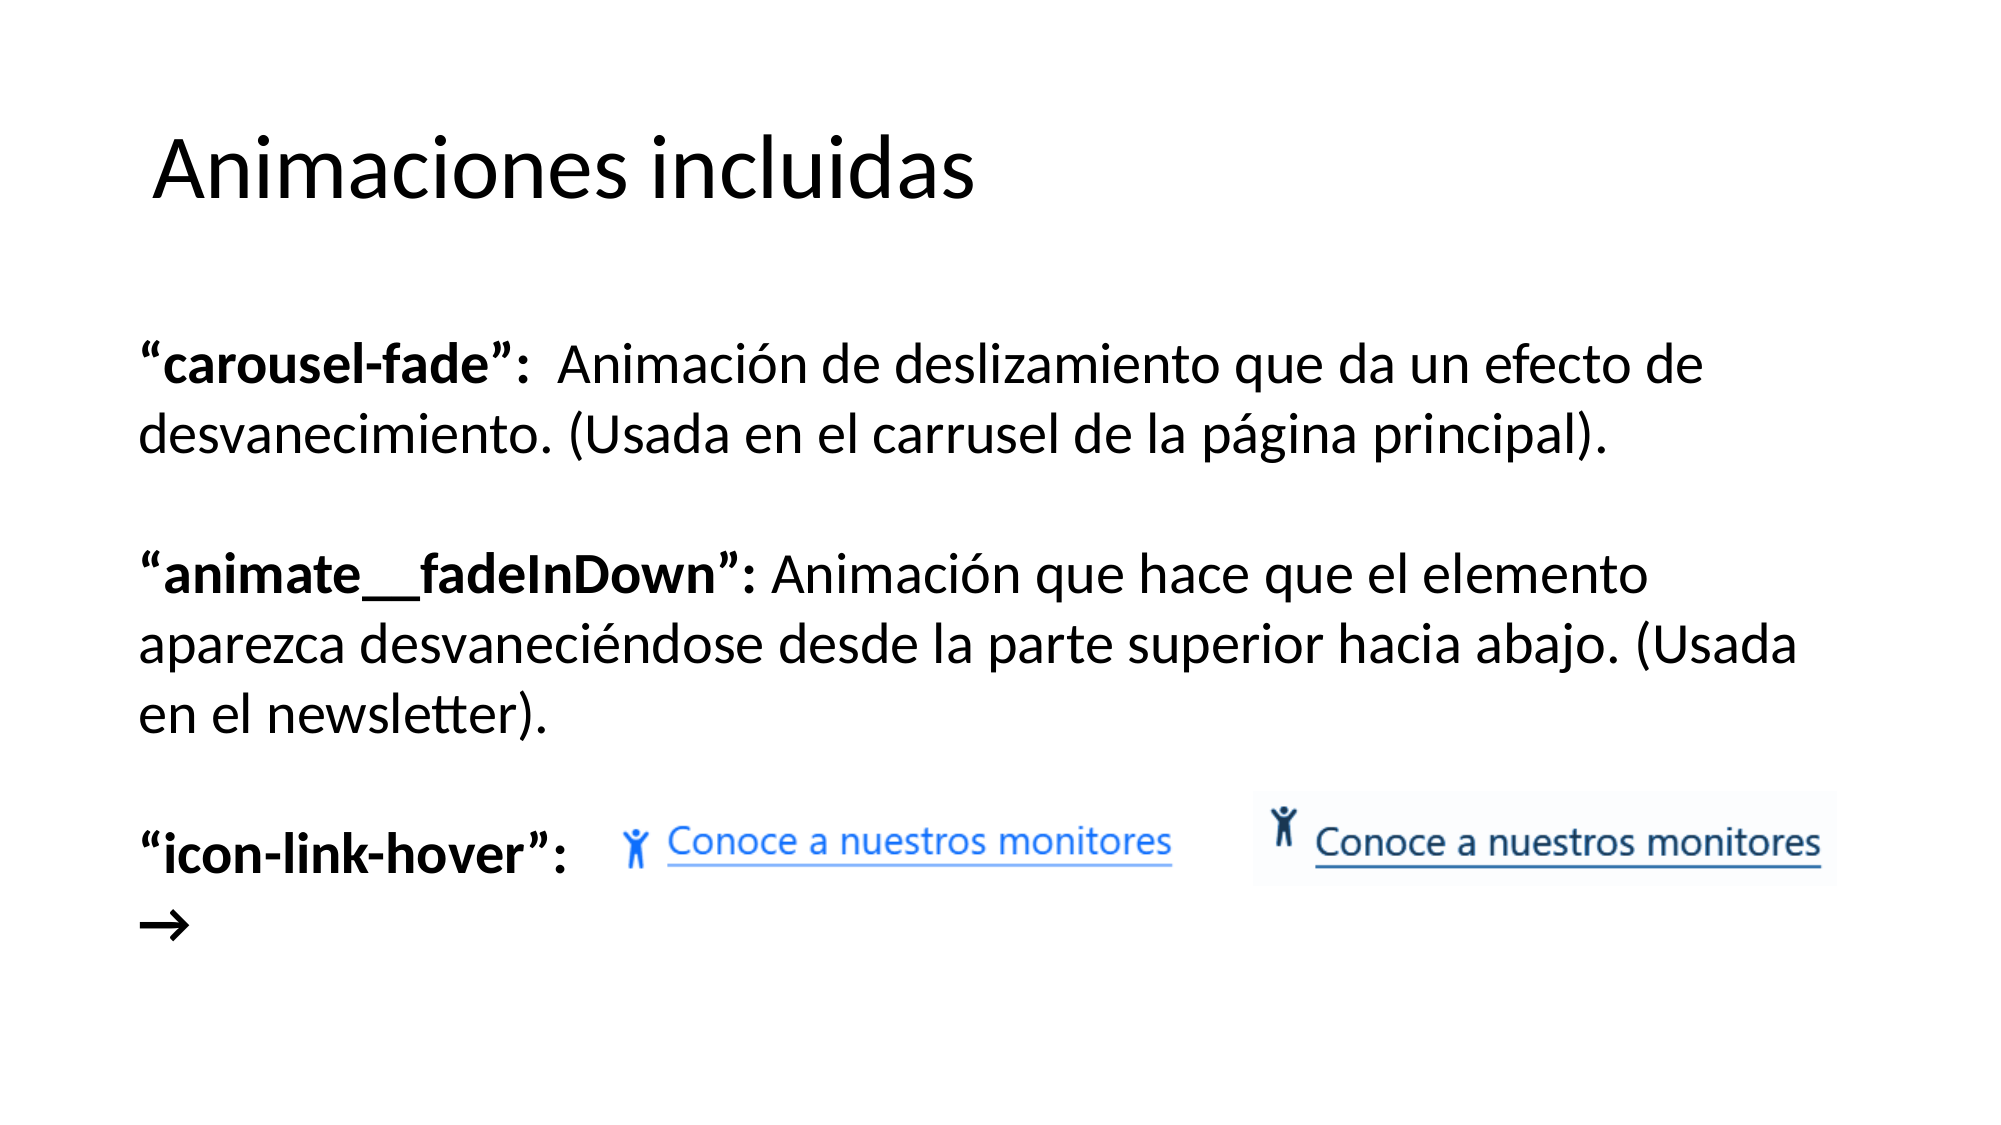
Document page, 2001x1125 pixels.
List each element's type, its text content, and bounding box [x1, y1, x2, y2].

picture [1253, 791, 1837, 886]
text_box “carousel-fade”: Animación de deslizamiento que da un efecto de desvanecimiento. (Usada en el carrusel de la página principal). “animate__fadeInDown”: Animación que hace que el elemento aparezca desvaneciéndose desde la parte superior hacia abajo. (Usada en el newsletter). “icon-link-hover”: → [123, 310, 1849, 890]
title Animaciones incluidas [137, 59, 1863, 278]
picture [590, 808, 1199, 886]
